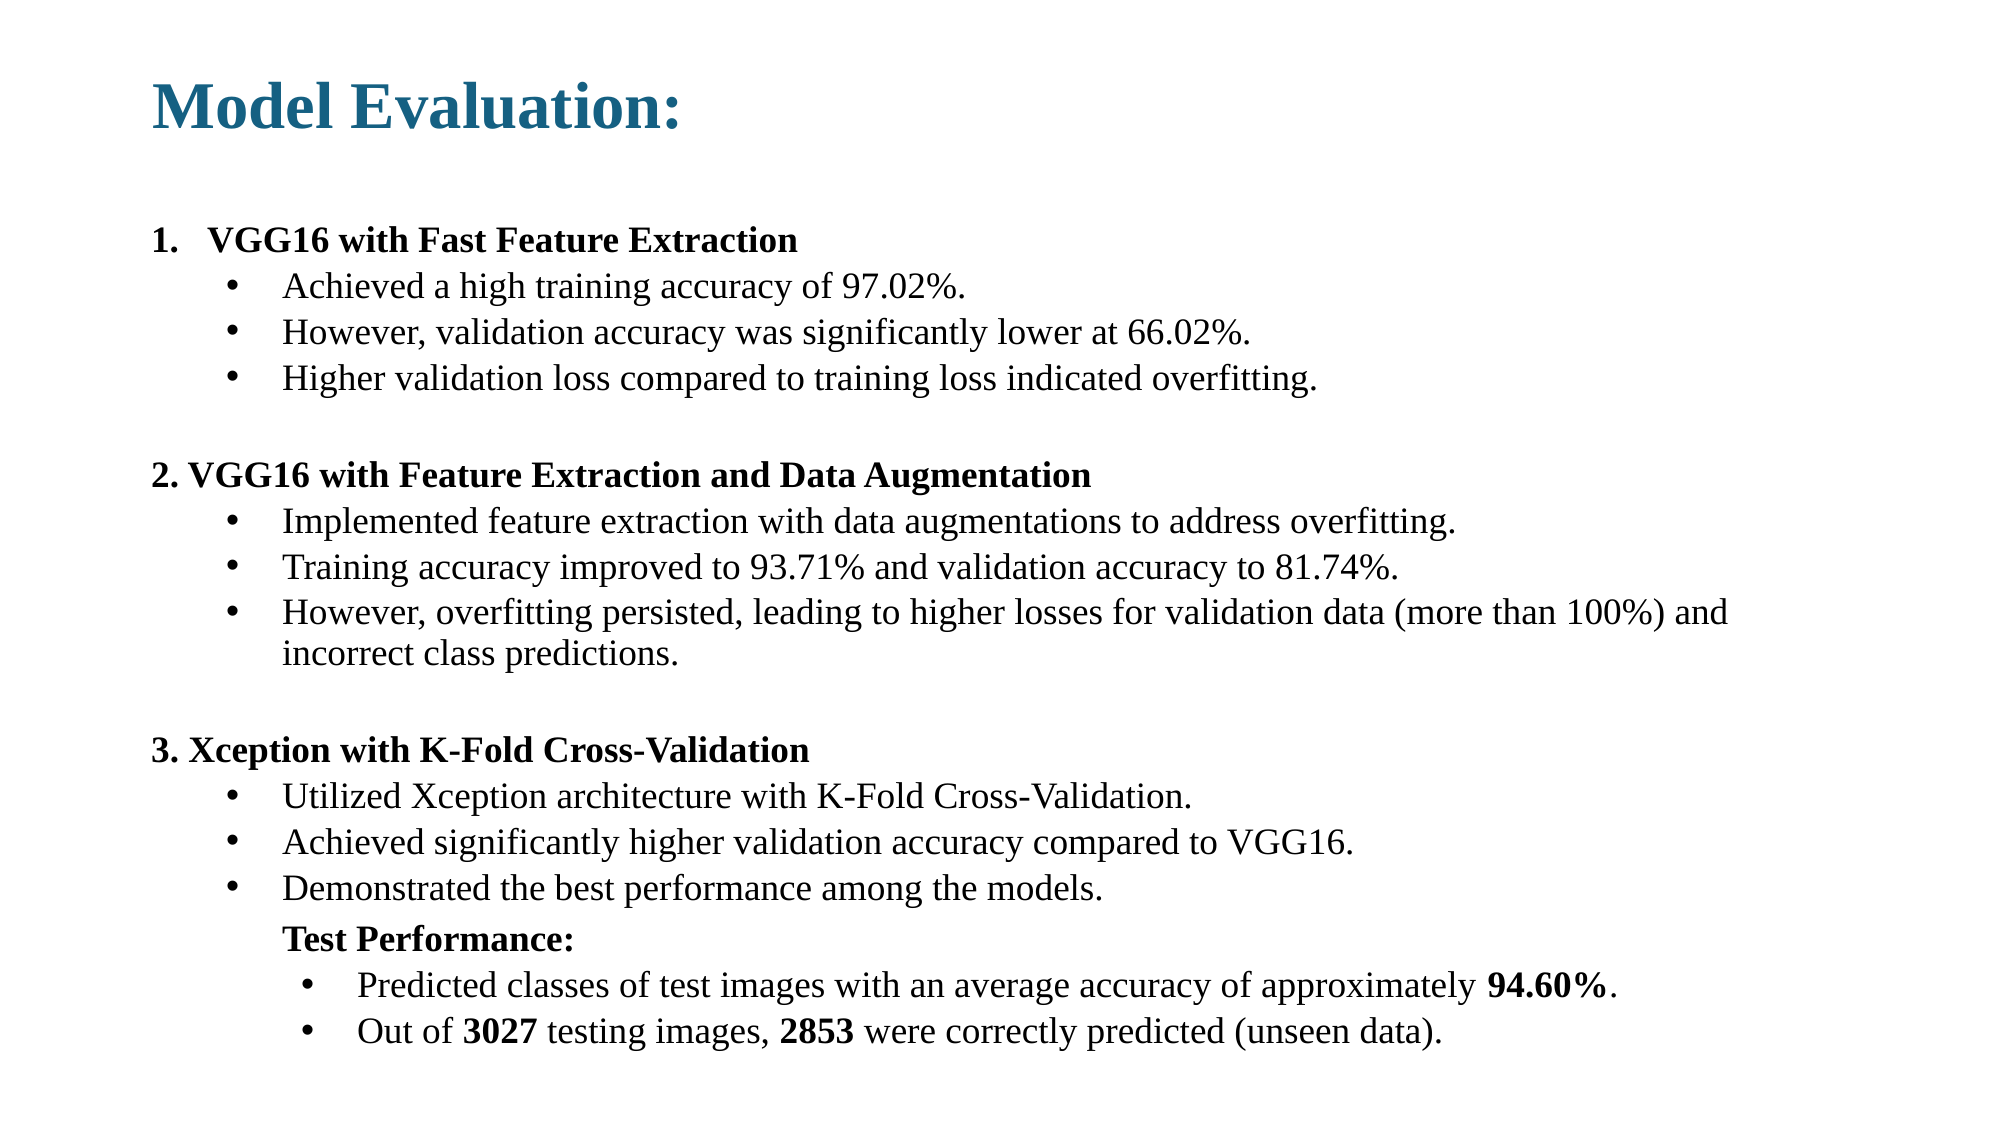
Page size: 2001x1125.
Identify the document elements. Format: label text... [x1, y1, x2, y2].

list VGG16 with Fast Feature Extraction Achieved a high training accuracy of 97.02%. However, validation accuracy was significantly lower at 66.02%. Higher validation loss compared to training loss indicated overfitting. 2. VGG16 with Feature Extraction and Data Augmentation Implemented feature extraction with data augmentations to address overfitting. Training accuracy improved to 93.71% and validation accuracy to 81.74%. However, overfitting persisted, leading to higher losses for validation data (more than 100%) and incorrect class predictions. 3. Xception with K-Fold Cross-Validation Utilized Xception architecture with K-Fold Cross-Validation. Achieved significantly higher validation accuracy compared to VGG16. Demonstrated the best performance among the models. Test Performance: Predicted classes of test images with an average accuracy of approximately 94.60%. Out of 3027 testing images, 2853 were correctly predicted (unseen data). [117, 213, 1835, 1066]
title Model Evaluation: [137, 89, 1863, 204]
